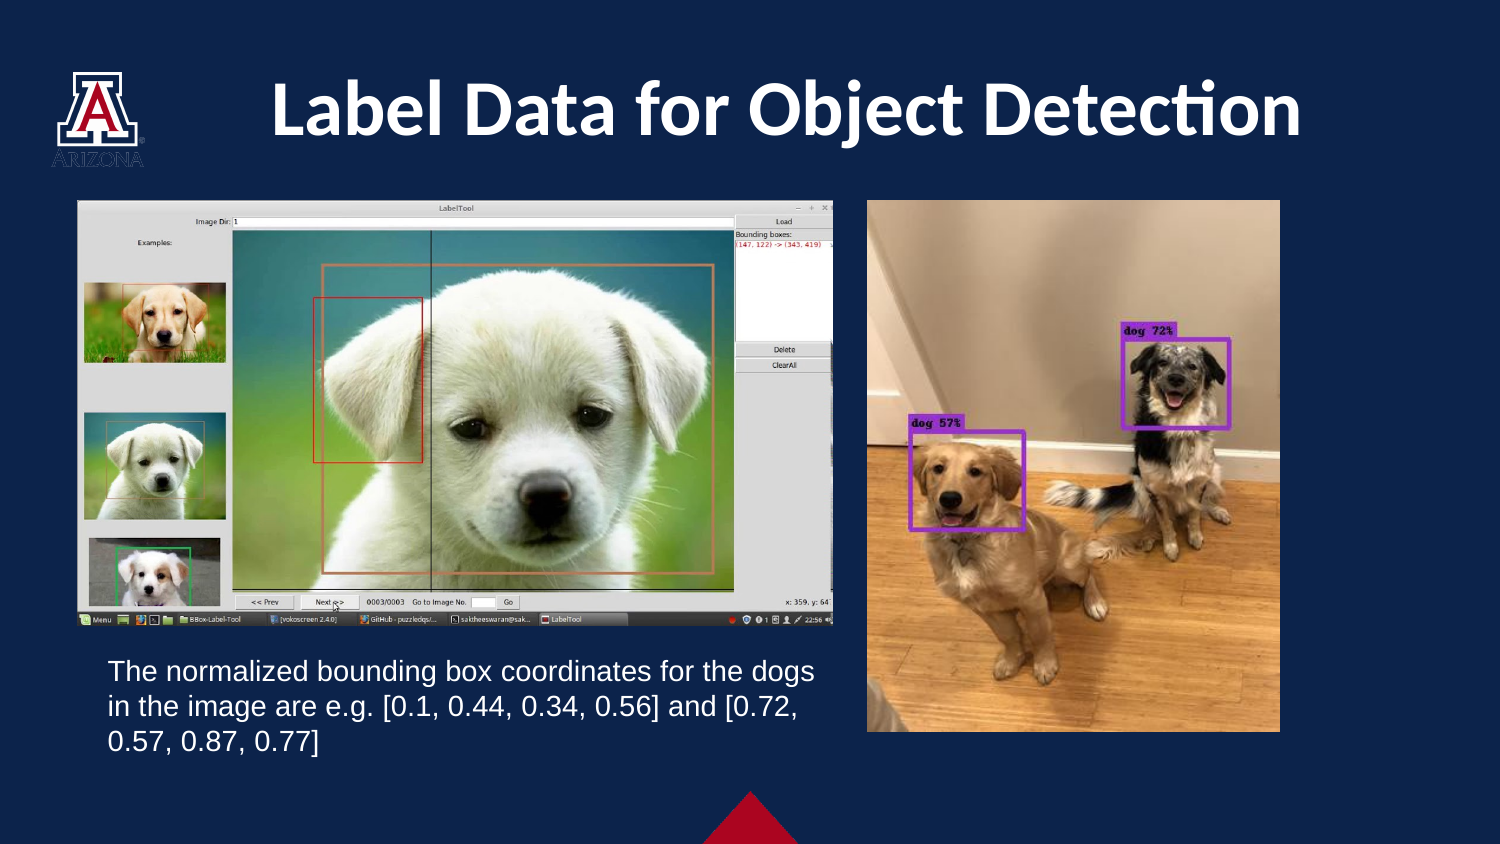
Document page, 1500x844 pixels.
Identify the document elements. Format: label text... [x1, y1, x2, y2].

title Label Data for Object Detection [144, 56, 1449, 151]
picture [77, 200, 833, 626]
picture [702, 791, 798, 844]
text_box The normalized bounding box coordinates for the dogs in the image are e.g. [0.1, 0.44, 0.34, 0.56] and [0.72, 0.57, 0.87, 0.77] [92, 645, 843, 765]
picture [51, 72, 145, 167]
picture [866, 200, 1280, 732]
